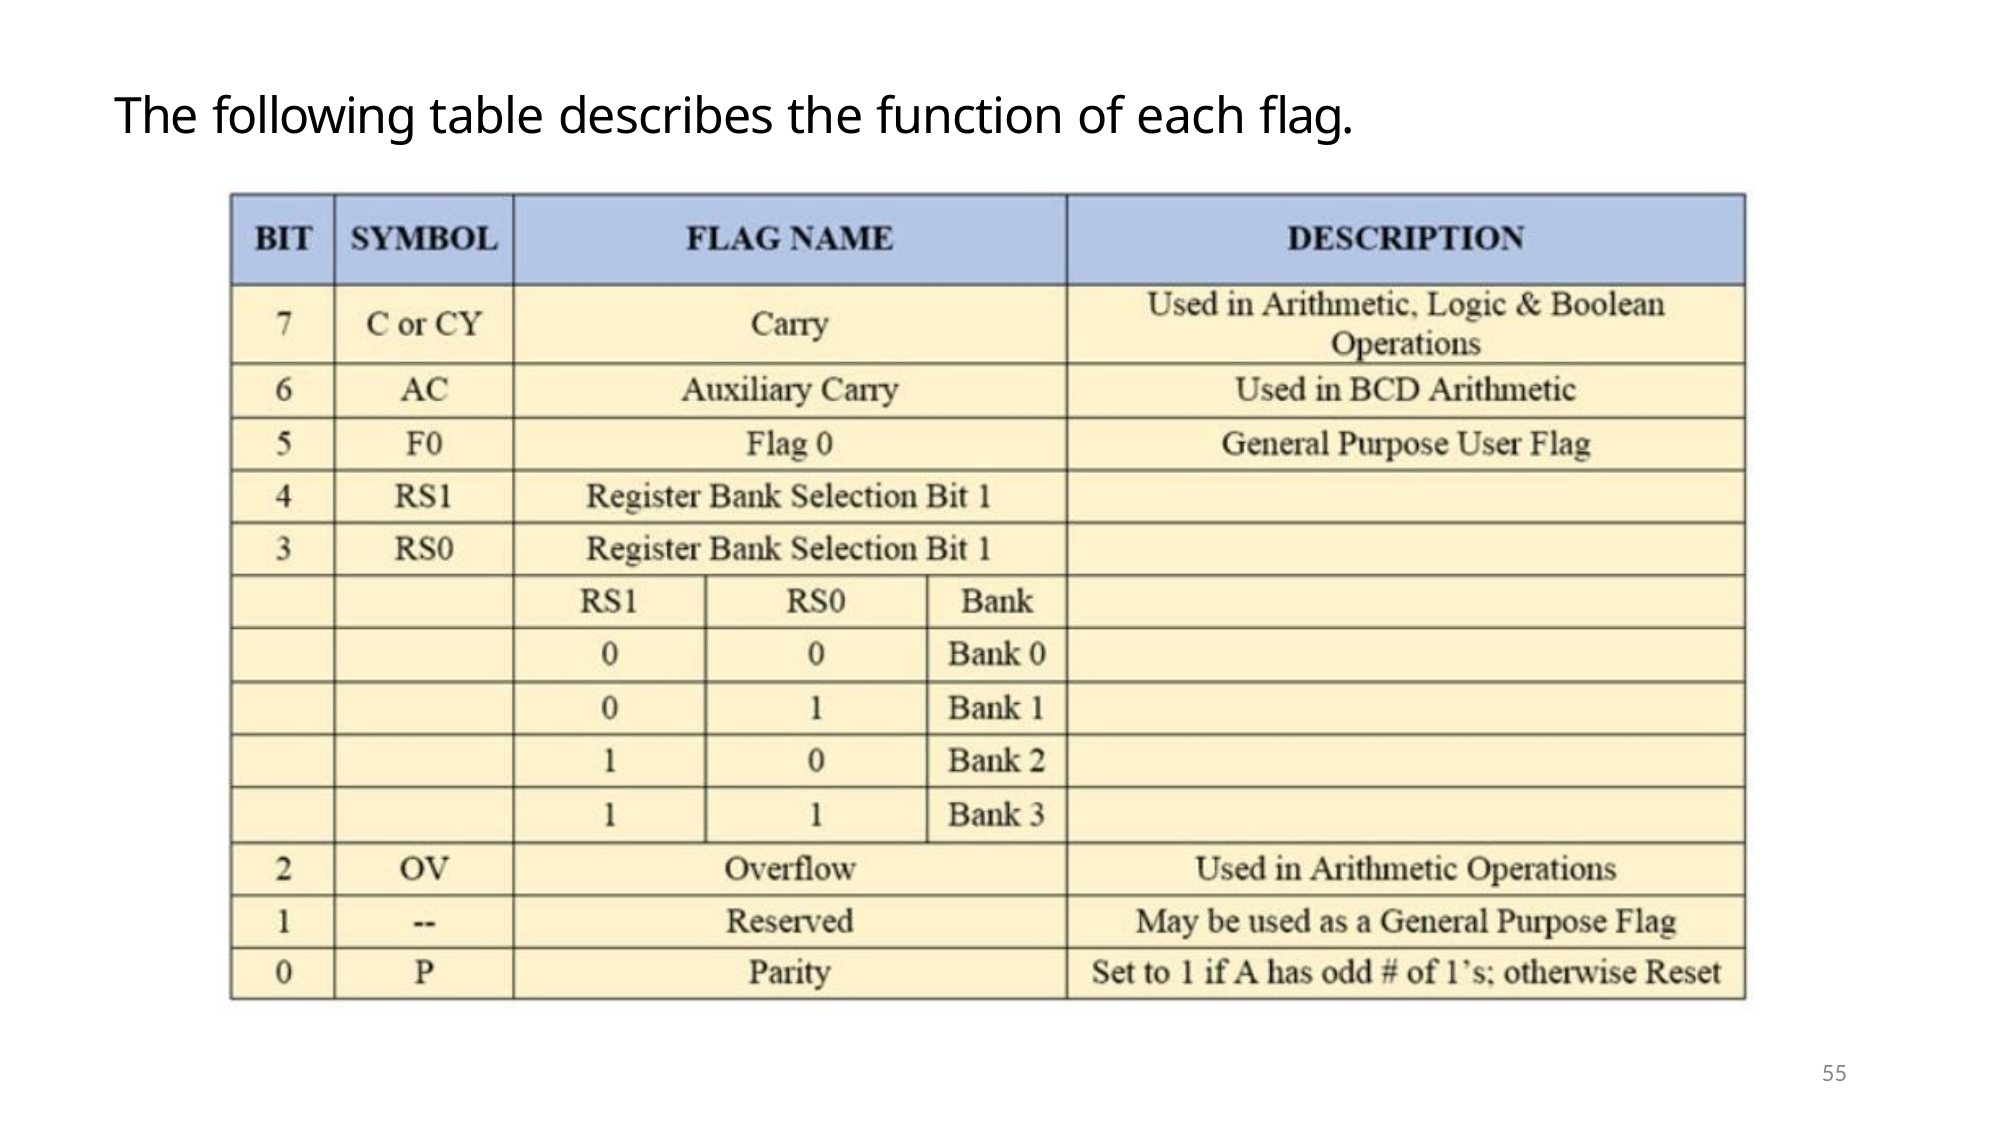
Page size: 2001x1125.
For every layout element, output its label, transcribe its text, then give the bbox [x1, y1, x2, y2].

title The following table describes the function of each flag. [112, 81, 1385, 272]
picture [216, 176, 1756, 1013]
slide_number 55 [1815, 1060, 1854, 1125]
